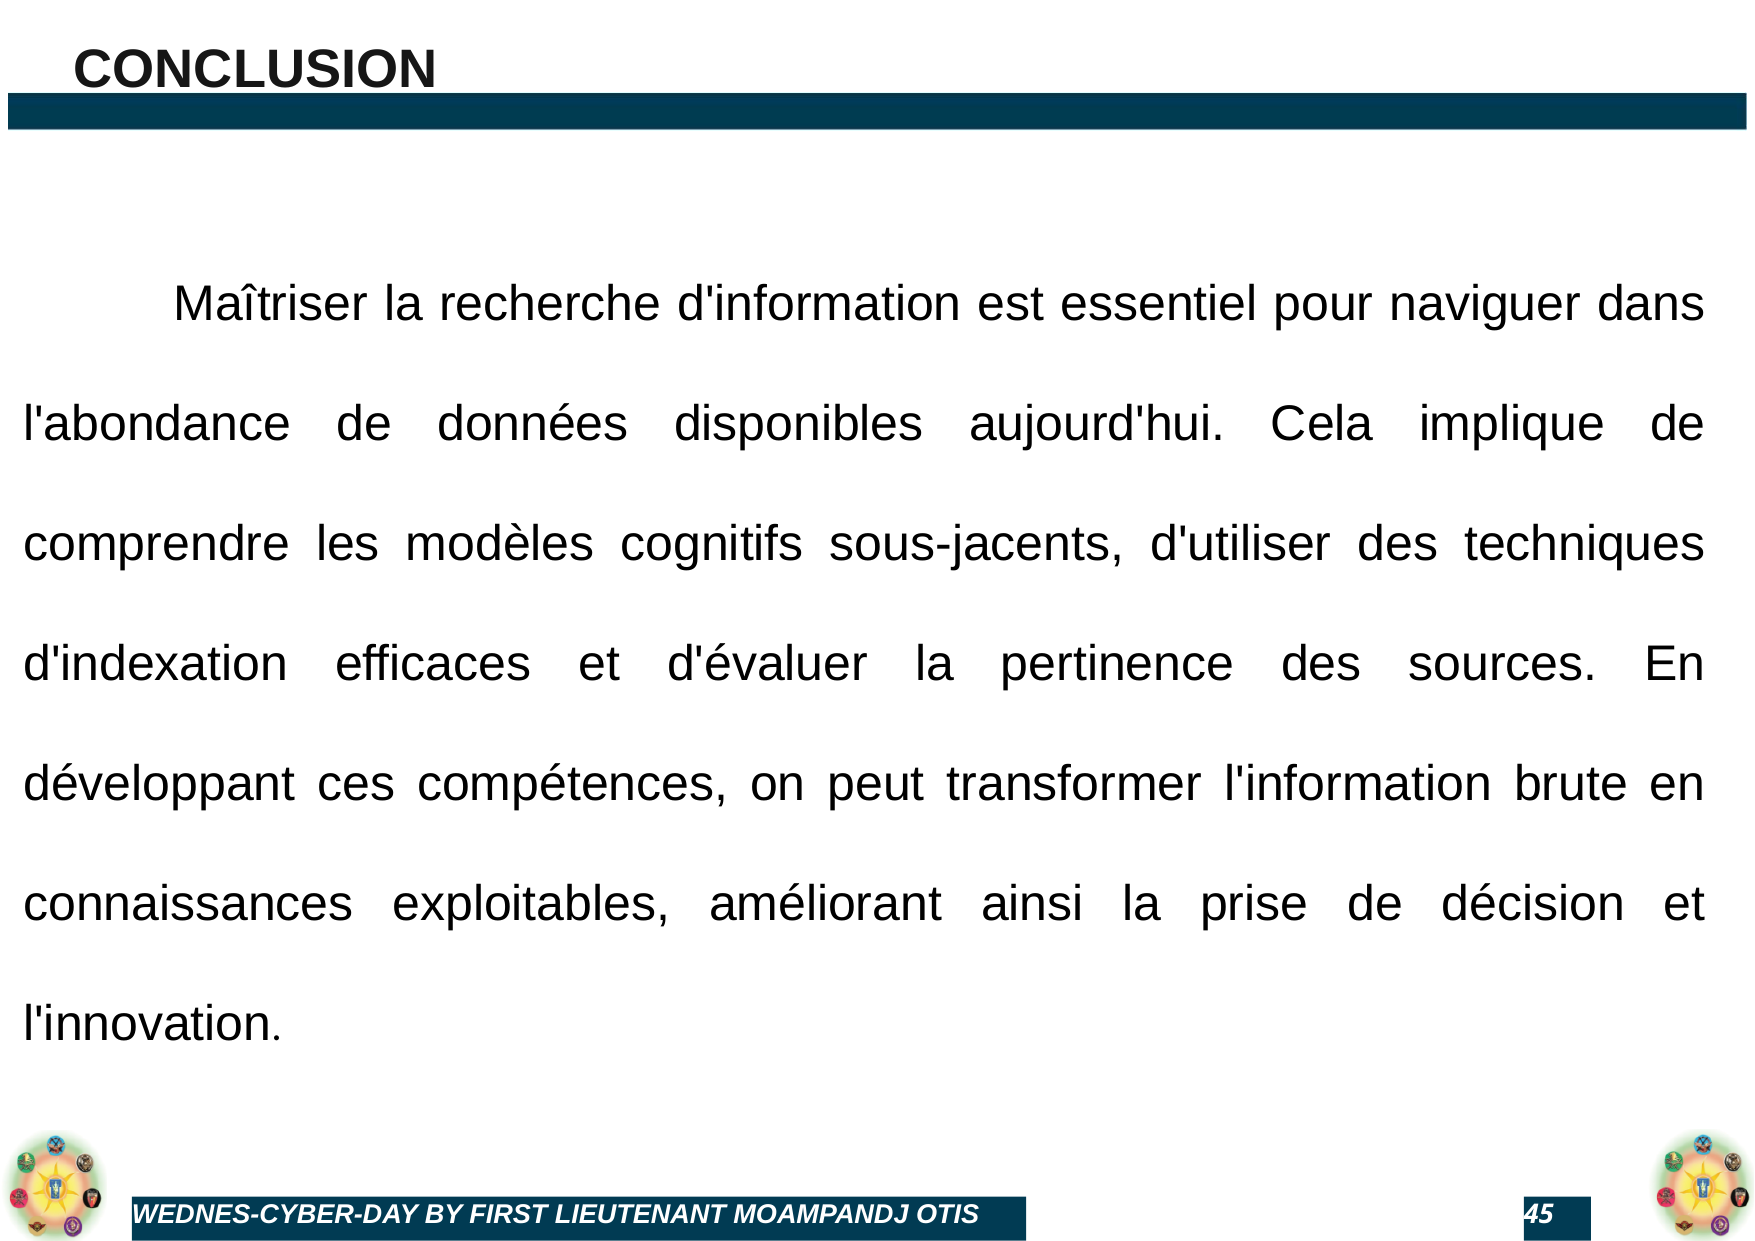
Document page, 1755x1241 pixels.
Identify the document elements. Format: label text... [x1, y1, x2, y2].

picture [8, 92, 1747, 98]
picture [1, 1130, 107, 1241]
picture [1648, 1129, 1755, 1241]
text_box CONCLUSION [73, 32, 1260, 92]
picture [8, 101, 1747, 131]
text_box Maîtriser la recherche d'information est essentiel pour naviguer dans l'abondance de données disponibles aujourd'hui. Cela implique de comprendre les modèles cognitifs sous-jacents, d'utiliser des techniques d'indexation efficaces et d'évaluer la pertinence des sources. En développant ces compétences, on peut transformer l'information brute en connaissances exploitables, améliorant ainsi la prise de décision et l'innovation. [8, 152, 1721, 1103]
